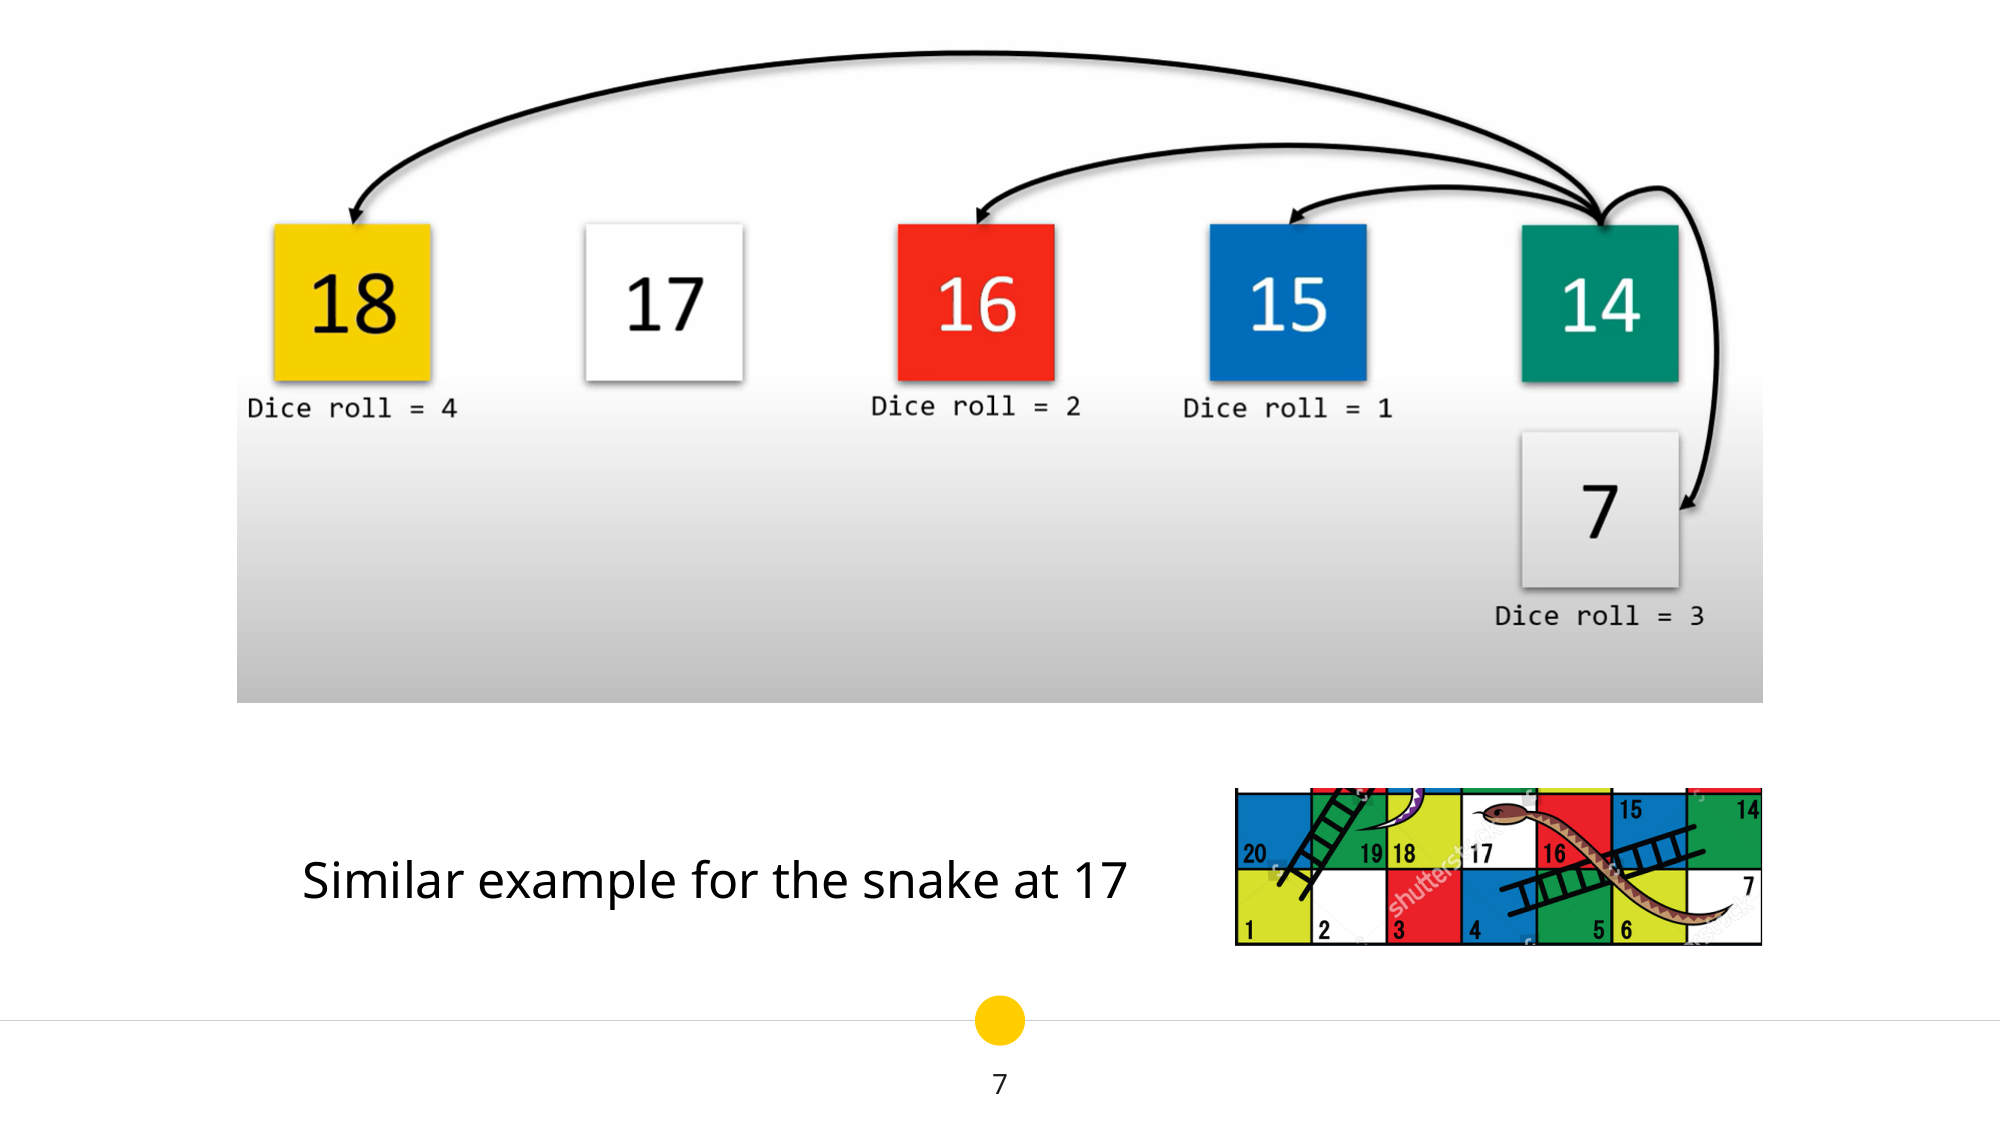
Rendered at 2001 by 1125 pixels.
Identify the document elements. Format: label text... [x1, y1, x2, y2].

slide_number 7 [939, 1045, 1060, 1125]
picture [237, 20, 1763, 703]
picture [1228, 788, 1763, 946]
list Similar example for the snake at 17 [237, 810, 1223, 924]
